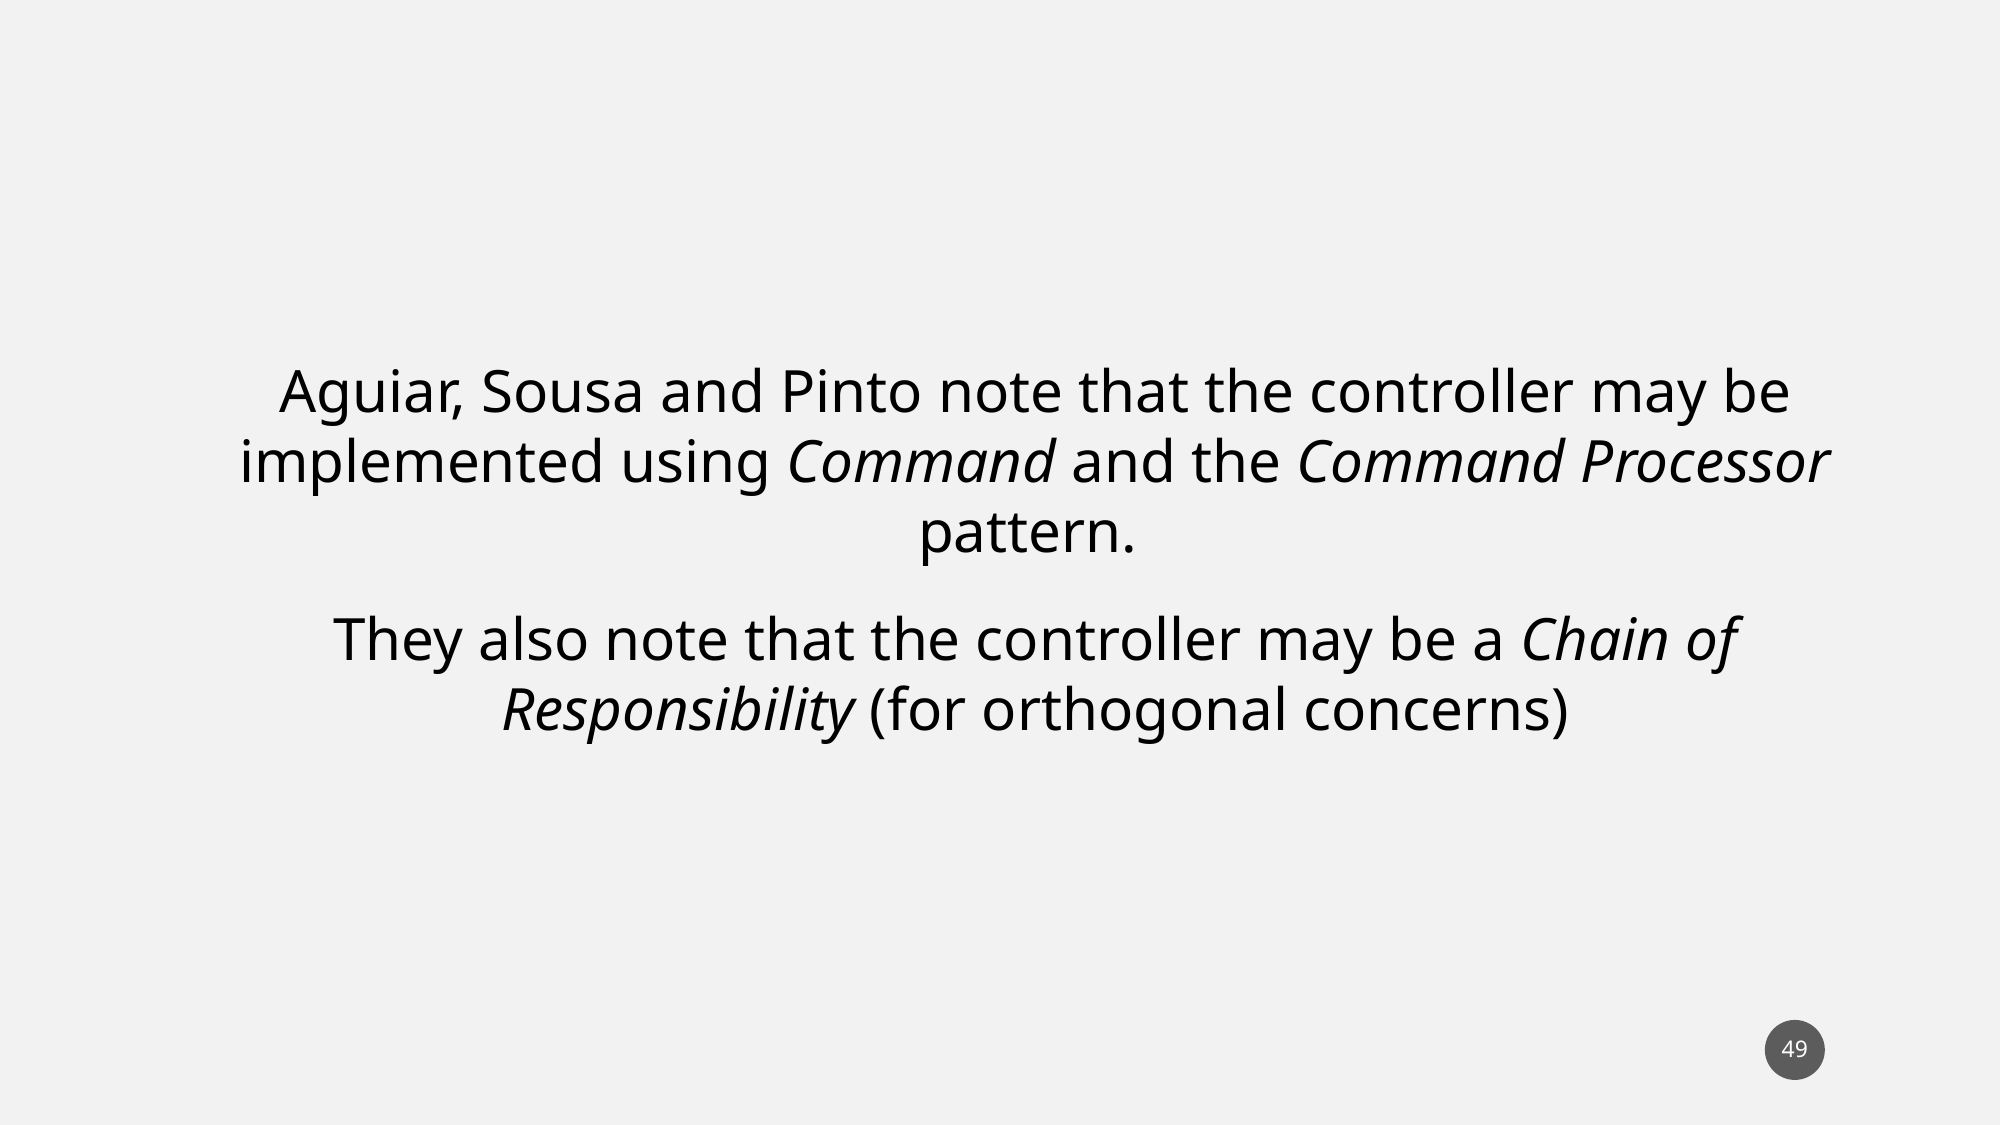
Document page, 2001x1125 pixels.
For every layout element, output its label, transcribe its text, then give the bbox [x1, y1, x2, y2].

text_box They also note that the controller may be a Chain of Responsibility (for orthogonal concerns) [182, 594, 1889, 750]
text_box Aguiar, Sousa and Pinto note that the controller may be implemented using Command and the Command Processor pattern. [182, 347, 1889, 572]
slide_number 49 [1764, 1019, 1825, 1080]
